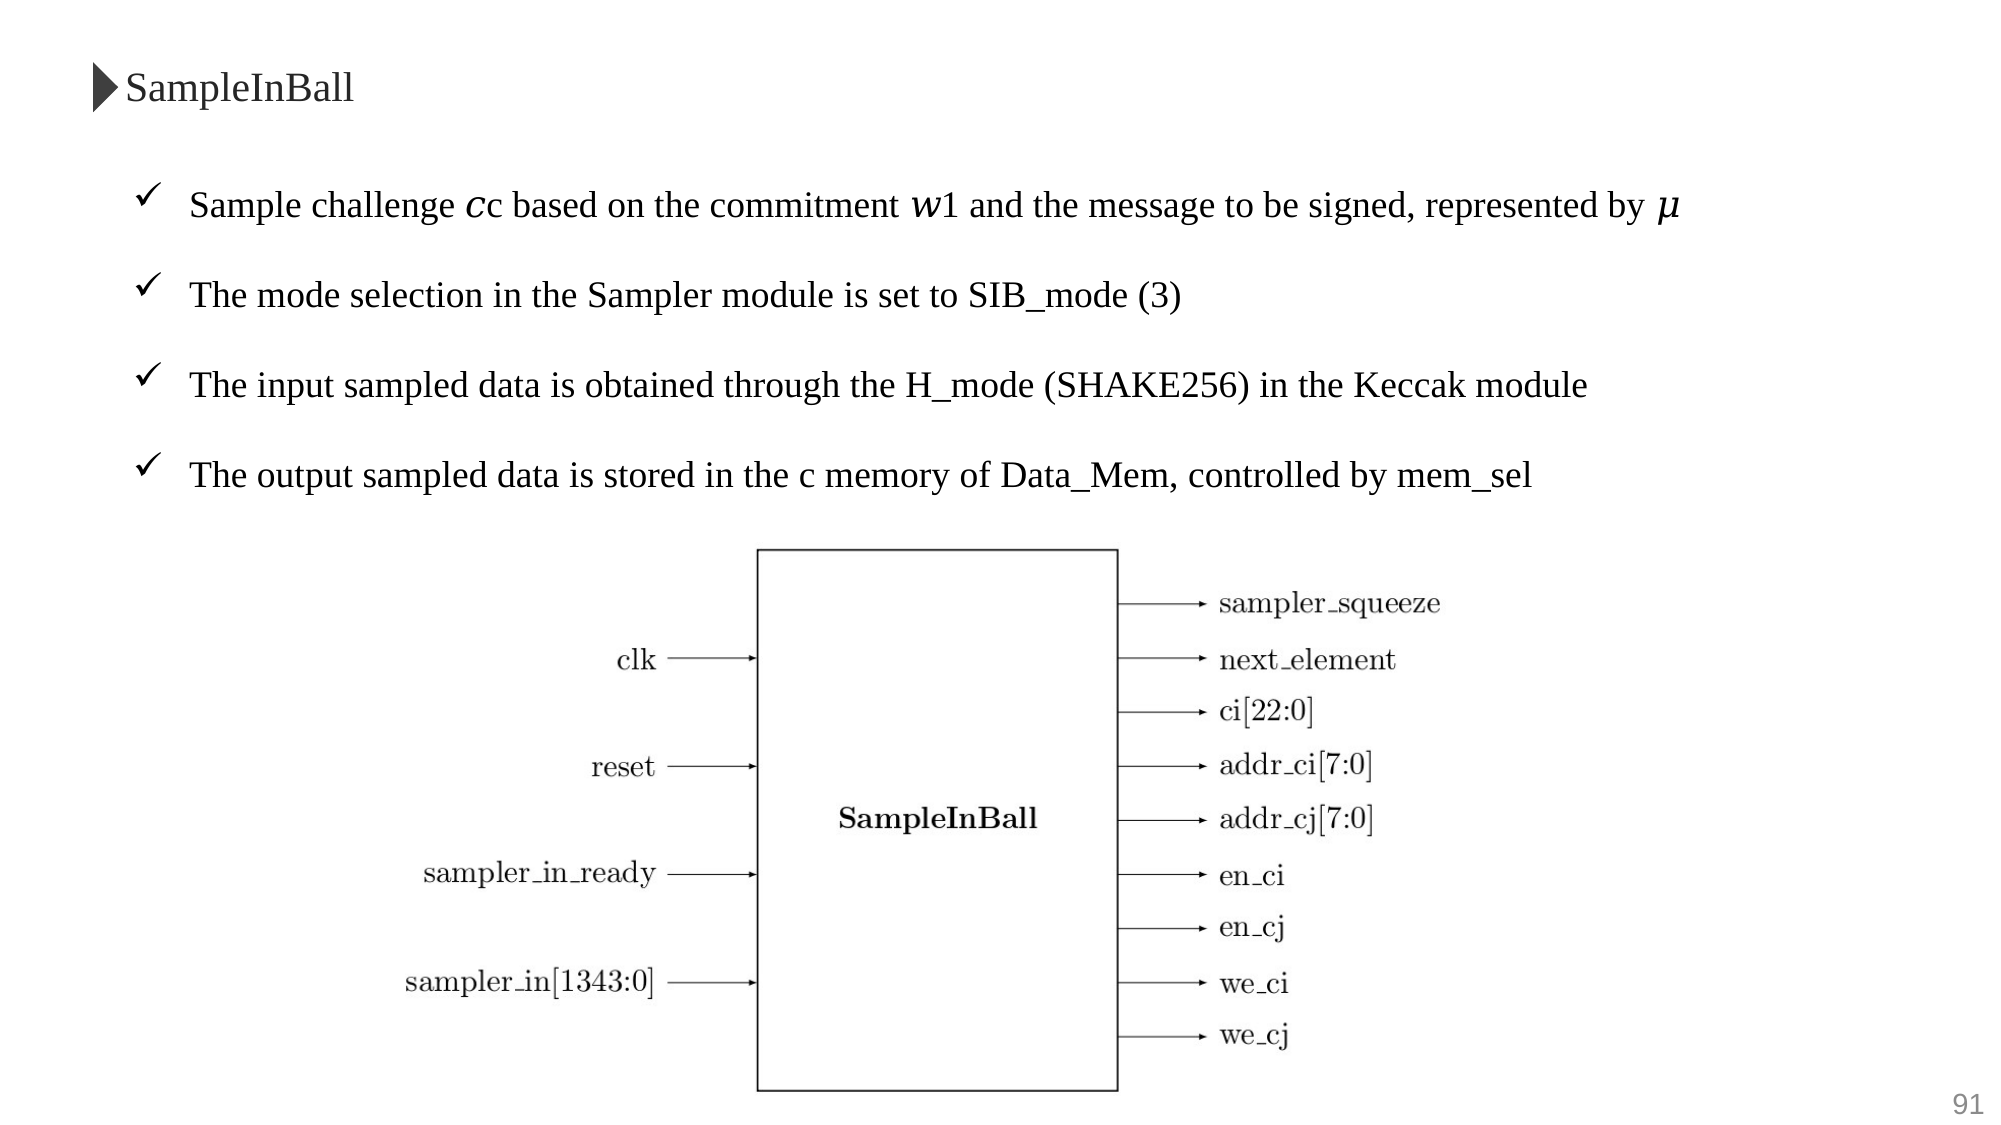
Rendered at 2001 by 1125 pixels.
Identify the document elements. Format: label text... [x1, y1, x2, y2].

text_box Sample challenge 𝑐c based on the commitment 𝑤1 and the message to be signed, represented by 𝜇 The mode selection in the Sampler module is set to SIB_mode (3) The input sampled data is obtained through the H_mode (SHAKE256) in the Keccak module The output sampled data is stored in the c memory of Data_Mem, controlled by mem_sel [118, 127, 1724, 503]
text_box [93, 52, 371, 118]
slide_number 91 [1550, 1072, 2000, 1125]
picture [389, 534, 1453, 1108]
